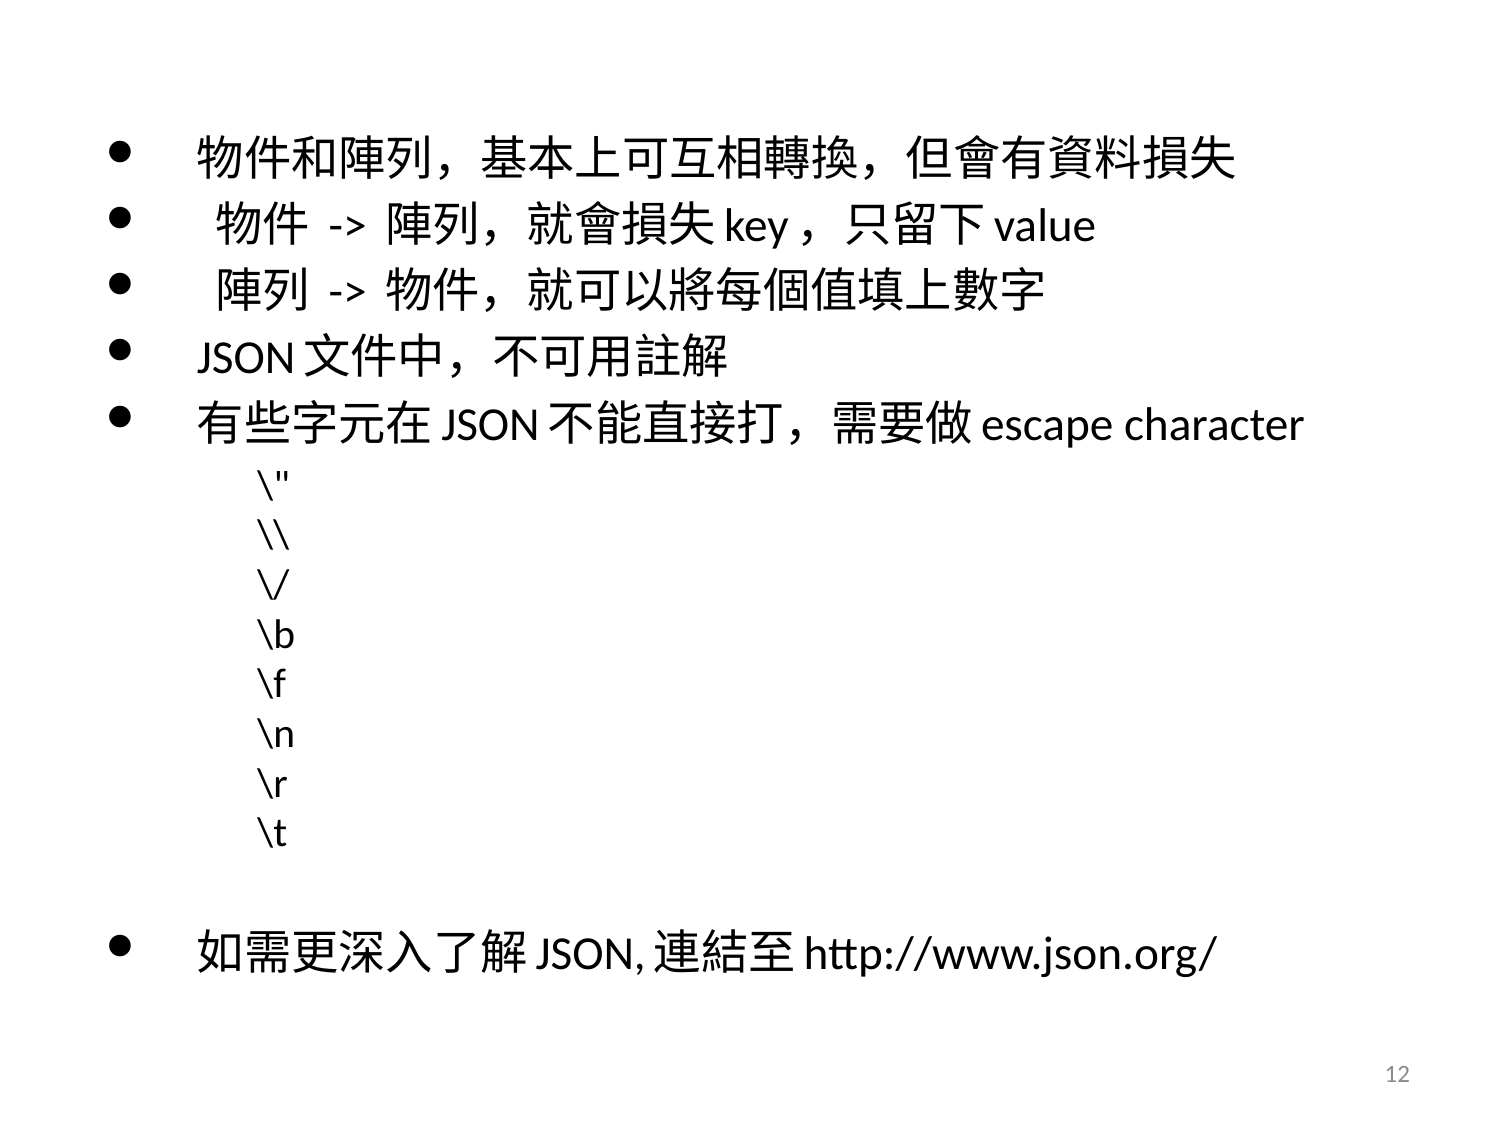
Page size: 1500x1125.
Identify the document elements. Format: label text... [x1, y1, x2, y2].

text_box 12 [1074, 1042, 1425, 1103]
text_box 物件和陣列，基本上可互相轉換，但會有資料損失 物件 -> 陣列，就會損失key，只留下value 陣列 -> 物件，就可以將每個值填上數字 JSON文件中，不可用註解 有些字元在JSON不能直接打，需要做escape character \" \\ \/ \b \f \n \r \t 如需更深入了解JSON,連結至http://www.json.org/ [91, 120, 1442, 993]
